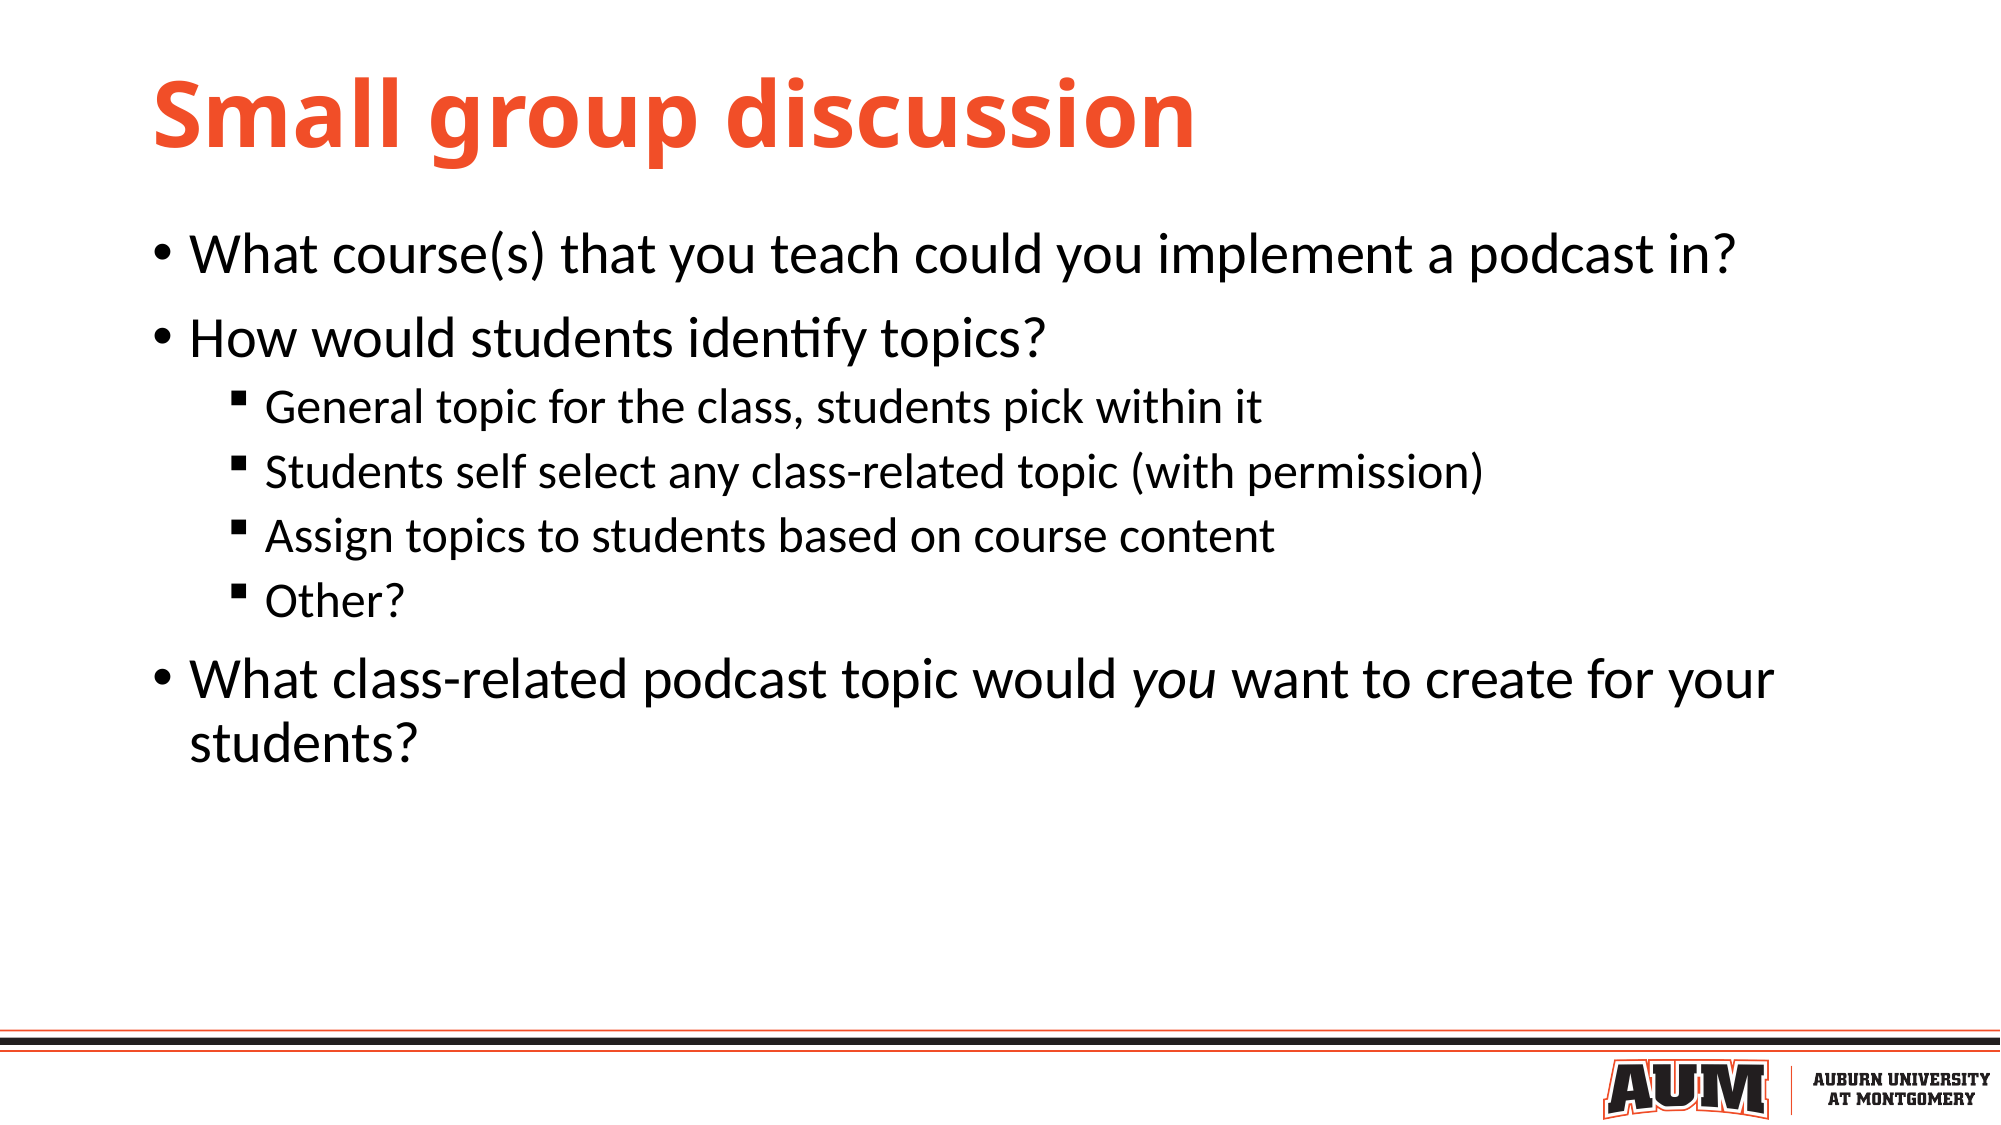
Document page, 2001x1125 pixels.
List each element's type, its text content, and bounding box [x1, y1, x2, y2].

picture [1603, 1059, 1990, 1120]
list What course(s) that you teach could you implement a podcast in? How would students identify topics? General topic for the class, students pick within it Students self select any class-related topic (with permission) Assign topics to students based on course content Other? What class-related podcast topic would you want to create for your students? [137, 216, 1863, 906]
title Small group discussion [137, 59, 1863, 177]
